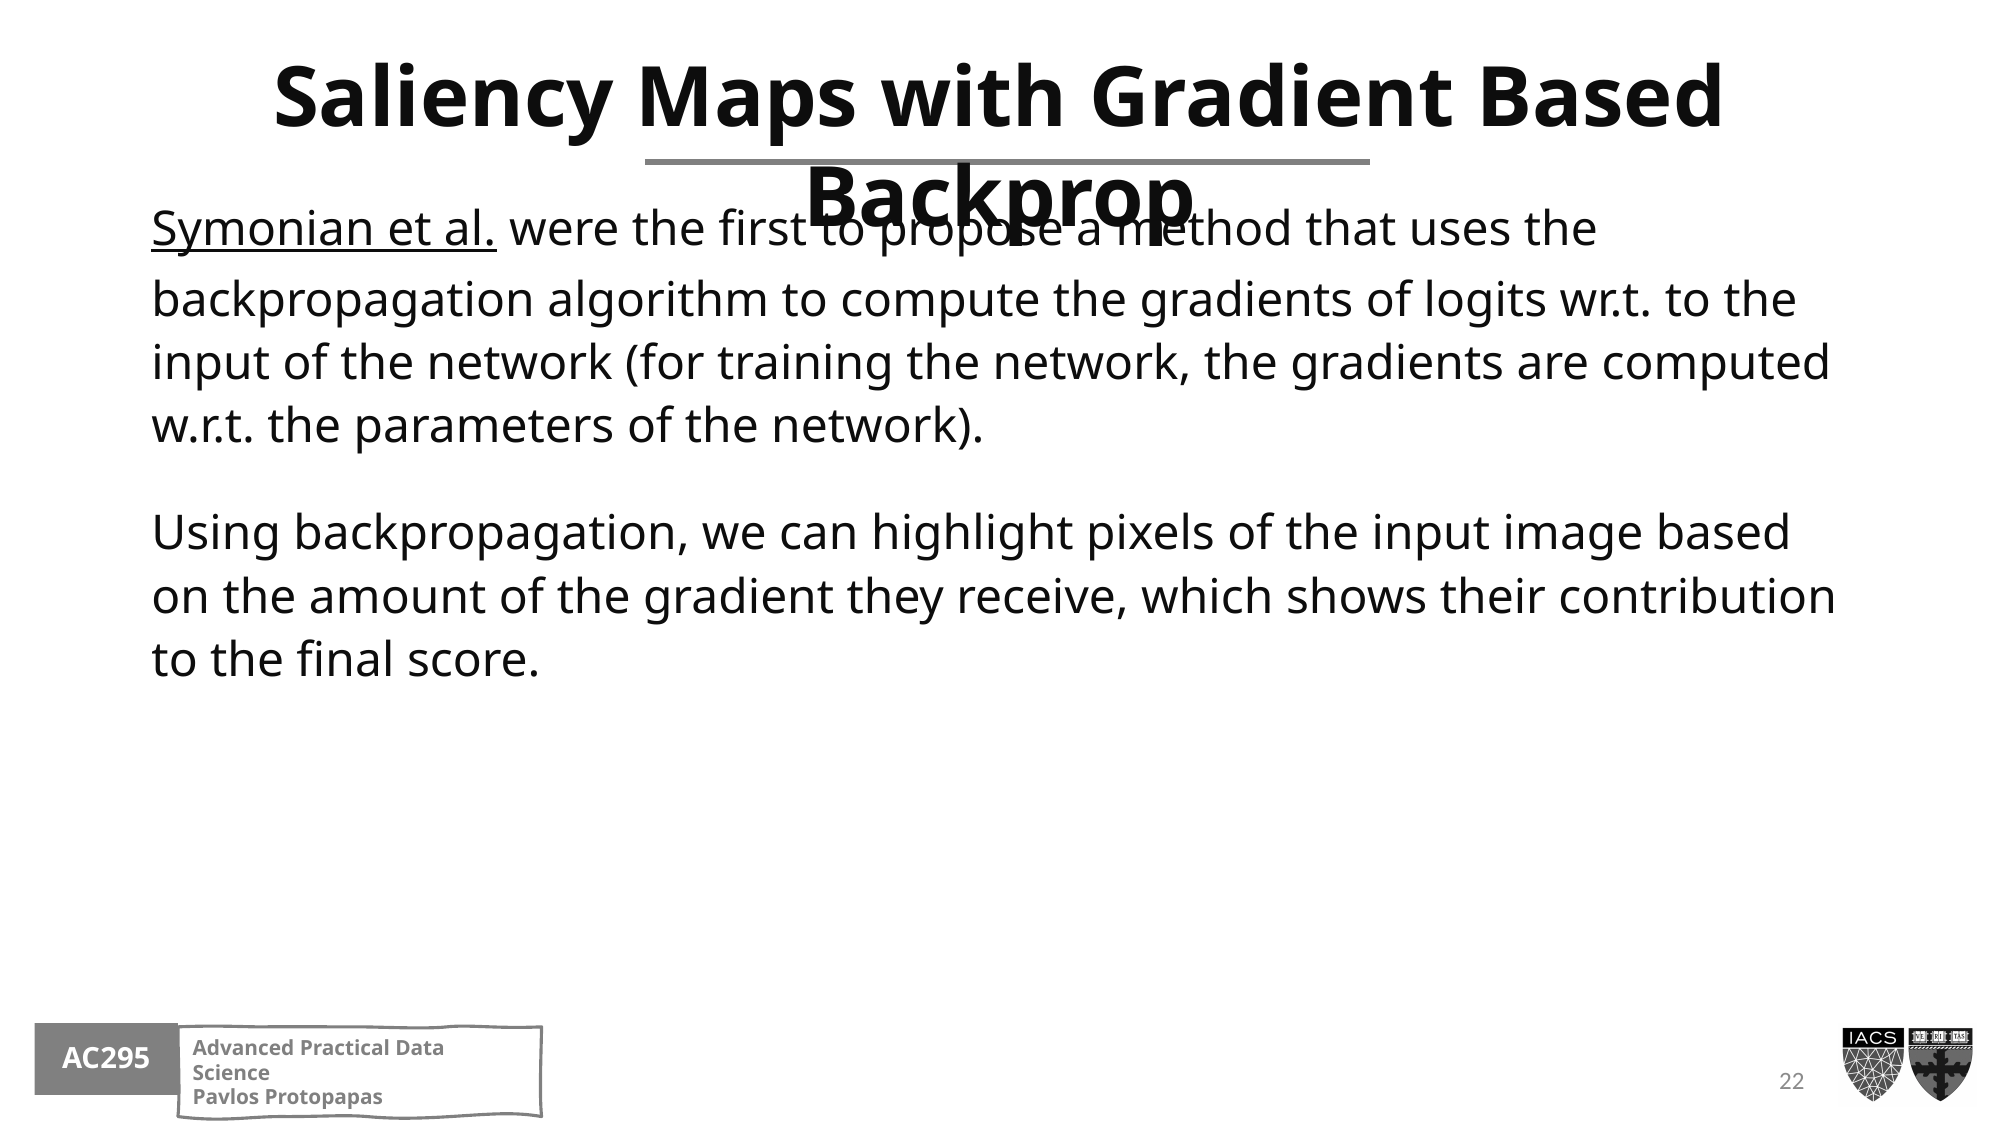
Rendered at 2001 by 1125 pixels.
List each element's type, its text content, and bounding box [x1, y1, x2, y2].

title Saliency Maps with Gradient Based Backprop [57, 35, 1943, 162]
picture [1838, 1023, 1977, 1107]
slide_number 22 [1353, 1049, 1820, 1110]
list Symonian et al. were the first to propose a method that uses the backpropagation algorithm to compute the gradients of logits wr.t. to the input of the network (for training the network, the gradients are computed w.r.t. the parameters of the network). Using backpropagation, we can highlight pixels of the input image based on the amount of the gradient they receive, which shows their contribution to the final score. [136, 183, 1855, 980]
